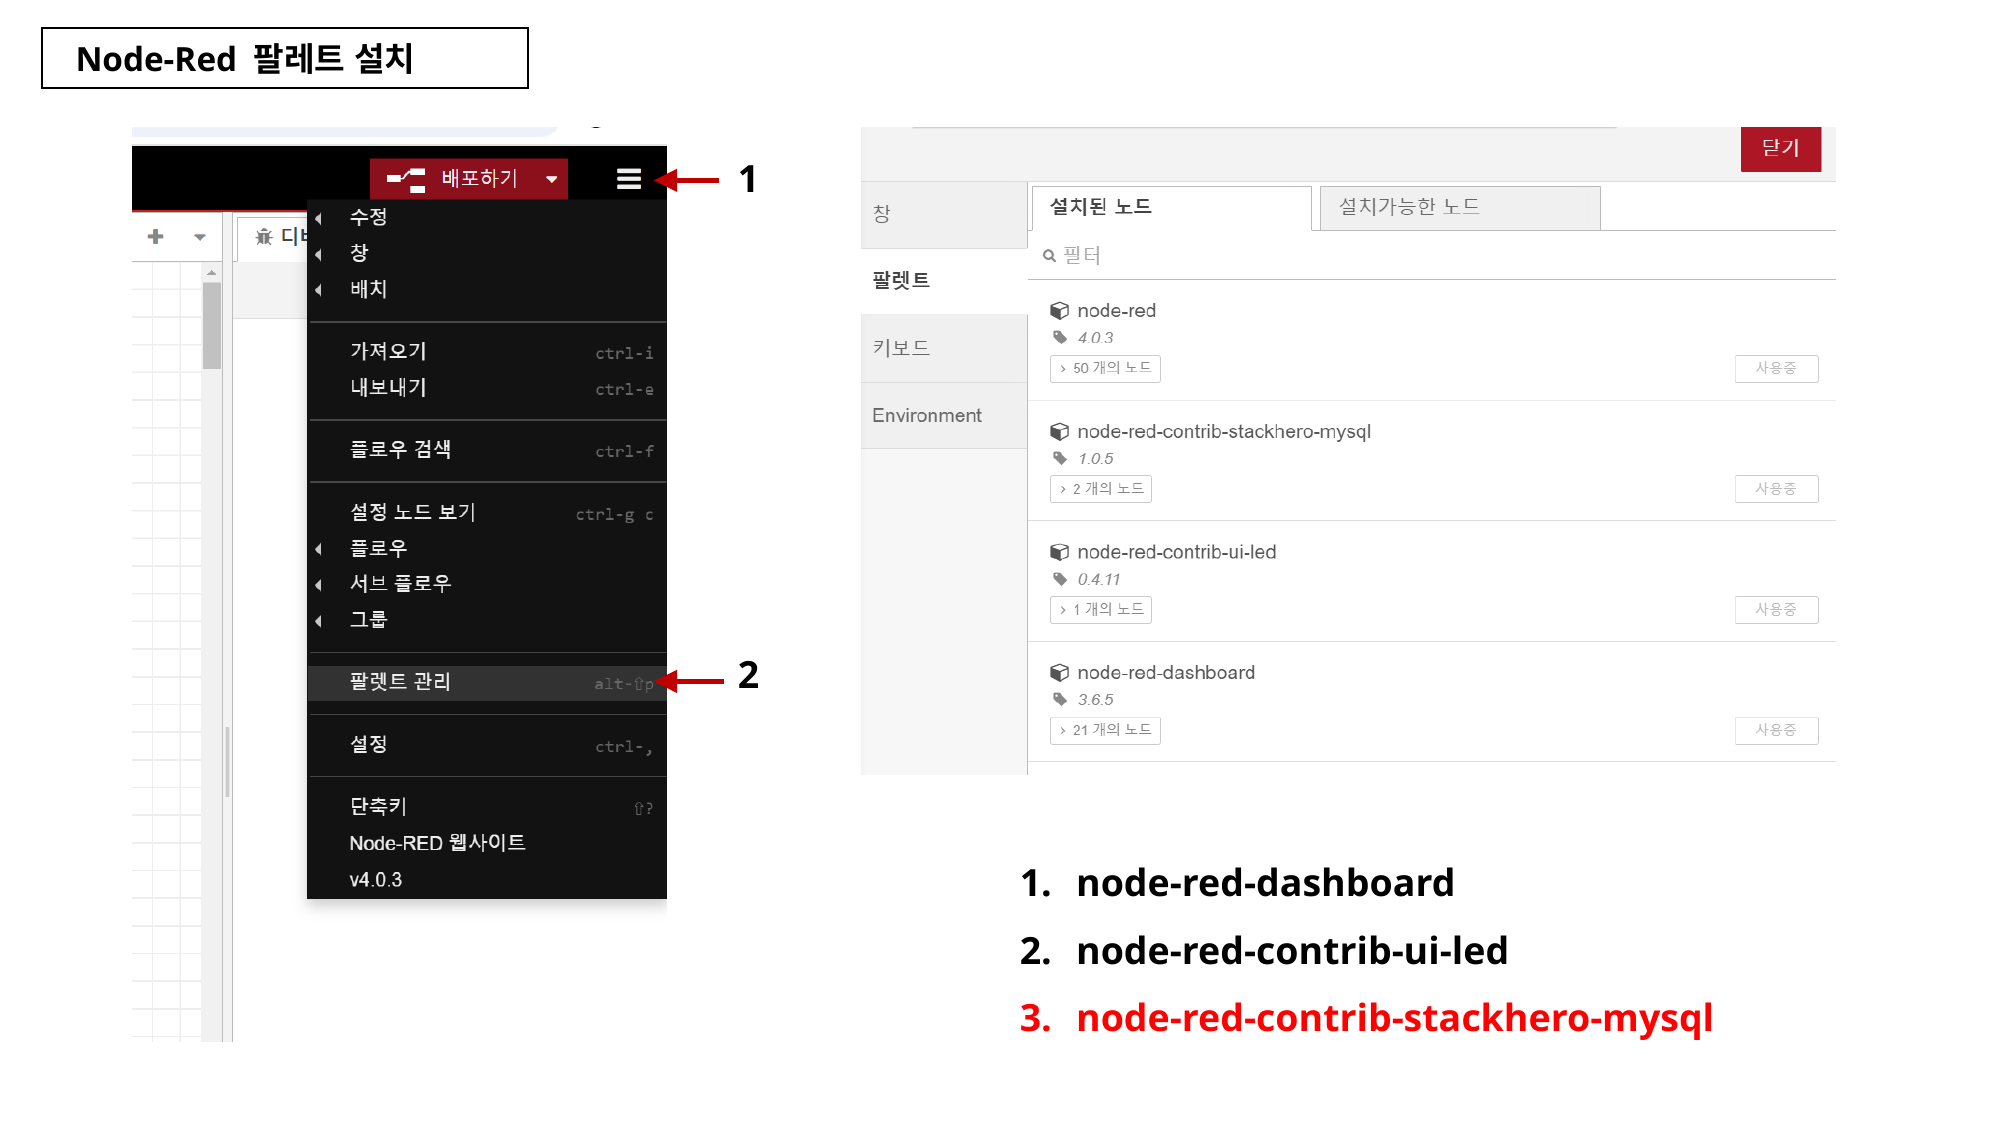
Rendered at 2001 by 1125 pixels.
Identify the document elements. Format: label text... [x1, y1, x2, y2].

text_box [41, 27, 529, 89]
picture [861, 126, 1836, 775]
text_box node-red-dashboard node-red-contrib-ui-led node-red-contrib-stackhero-mysql [1019, 836, 1715, 1040]
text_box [132, 127, 762, 1043]
